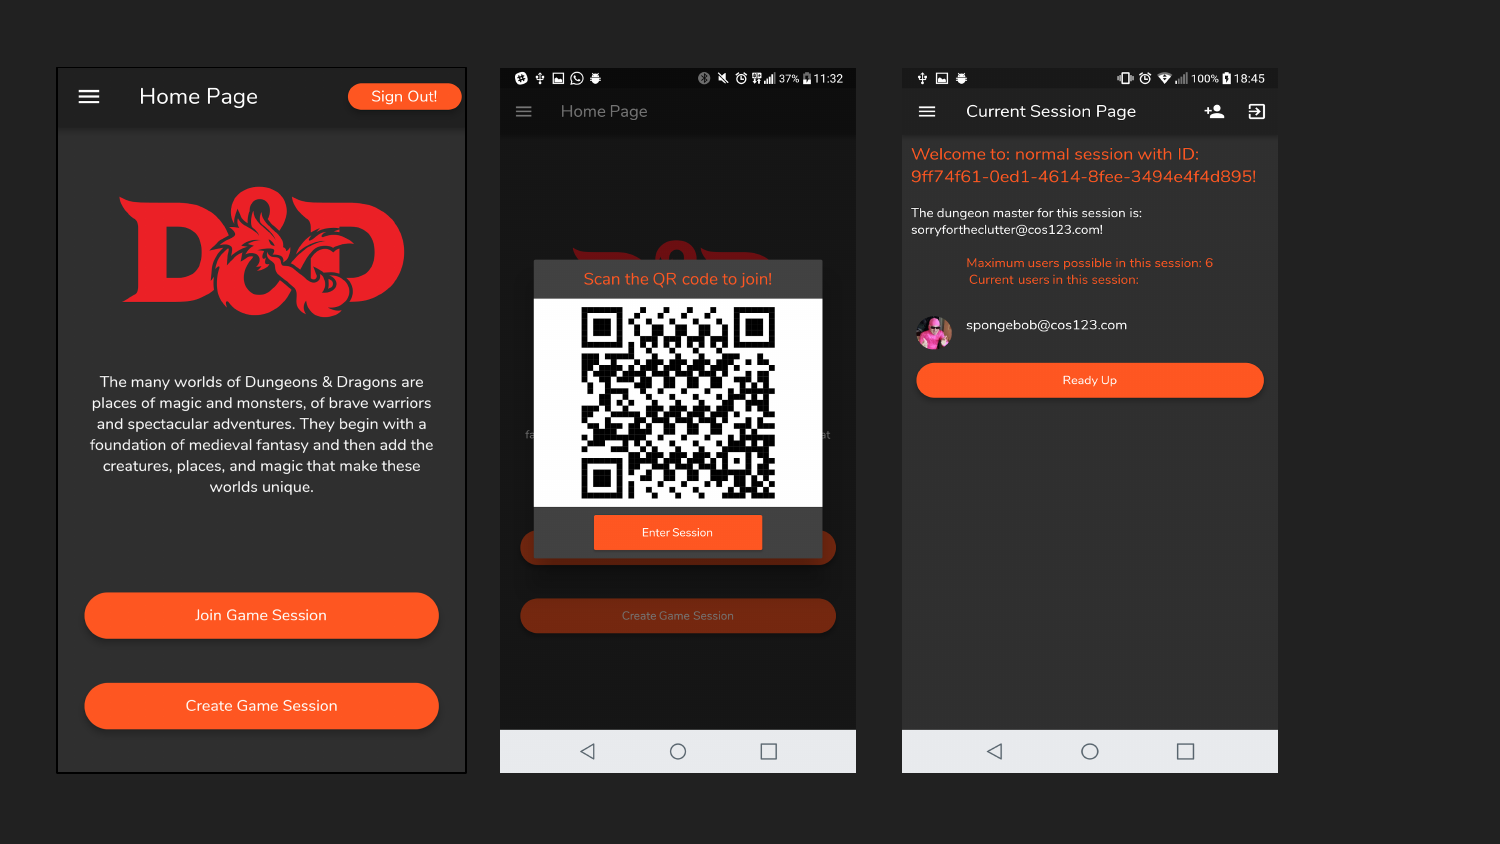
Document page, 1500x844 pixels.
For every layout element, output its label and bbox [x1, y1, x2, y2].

picture [902, 68, 1278, 773]
picture [499, 68, 857, 773]
picture [57, 68, 466, 773]
